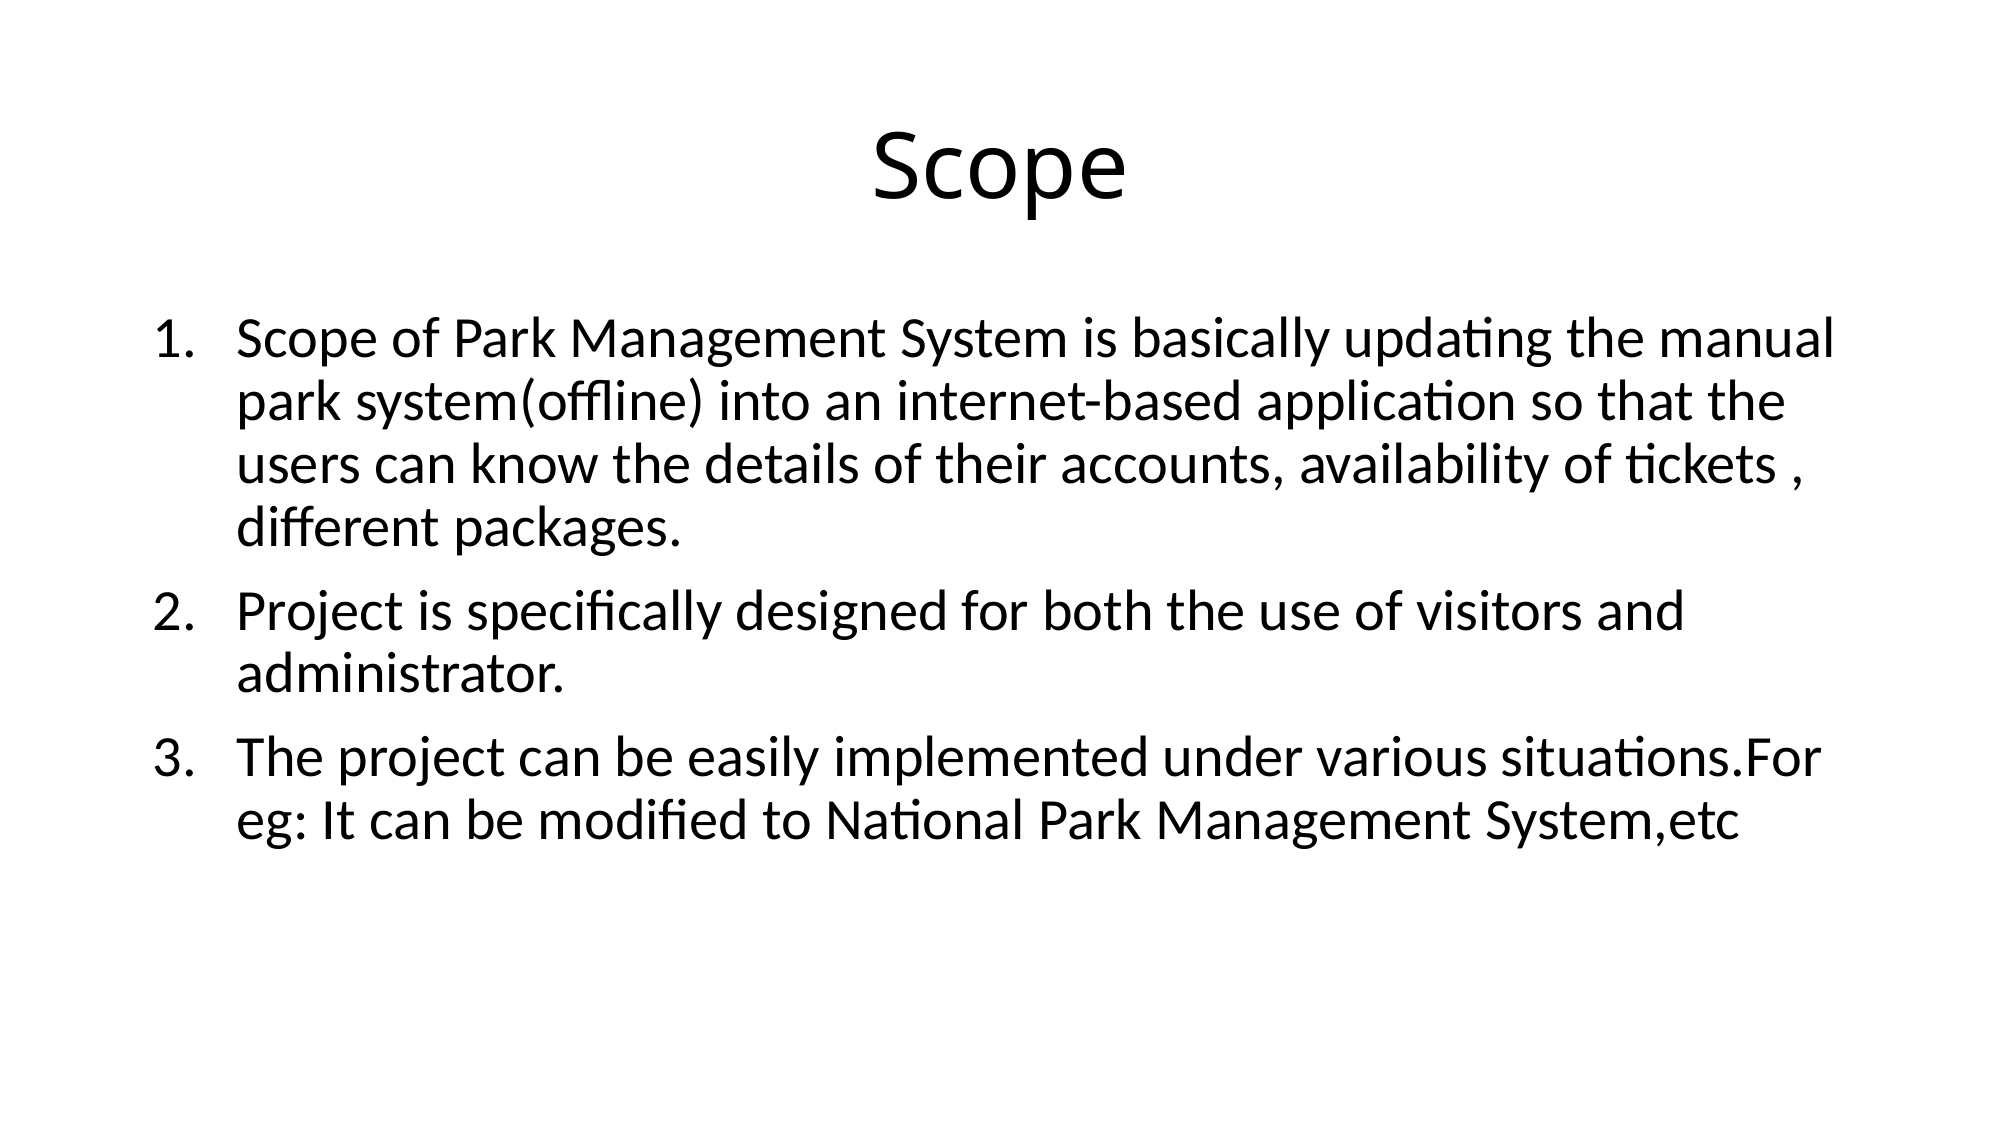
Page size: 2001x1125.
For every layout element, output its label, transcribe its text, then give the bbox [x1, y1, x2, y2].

title Scope [137, 59, 1863, 278]
list Scope of Park Management System is basically updating the manual park system(offline) into an internet-based application so that the users can know the details of their accounts, availability of tickets , different packages. Project is specifically designed for both the use of visitors and administrator. The project can be easily implemented under various situations.For eg: It can be modified to National Park Management System,etc [137, 299, 1863, 1014]
